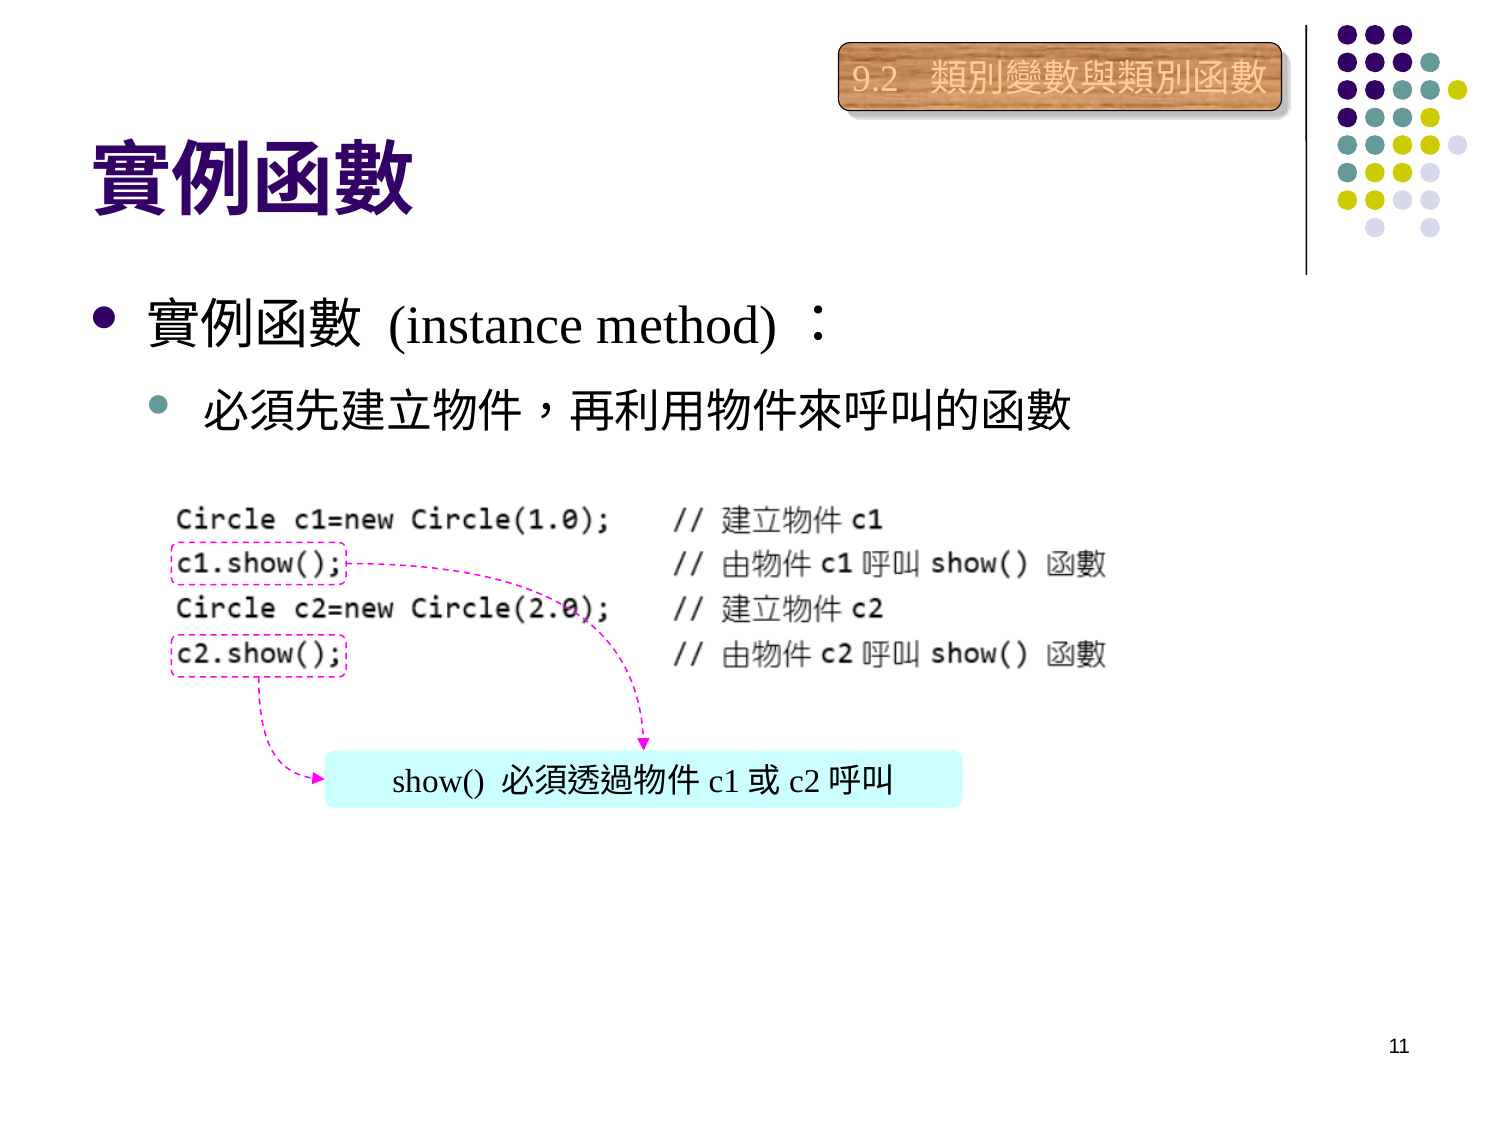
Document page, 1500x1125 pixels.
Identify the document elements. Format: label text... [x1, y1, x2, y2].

text_box show() 必須透過物件c1或c2呼叫 [324, 750, 963, 808]
slide_number 11 [1074, 1025, 1425, 1100]
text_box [346, 563, 644, 751]
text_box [240, 694, 343, 761]
text_box 實例函數 (instance method)： 必須先建立物件，再利用物件來呼叫的函數 [74, 282, 1400, 462]
title 實例函數 [75, 20, 1313, 233]
text_box 9.2 類別變數與類別函數 [838, 42, 1282, 111]
picture [171, 503, 1116, 674]
